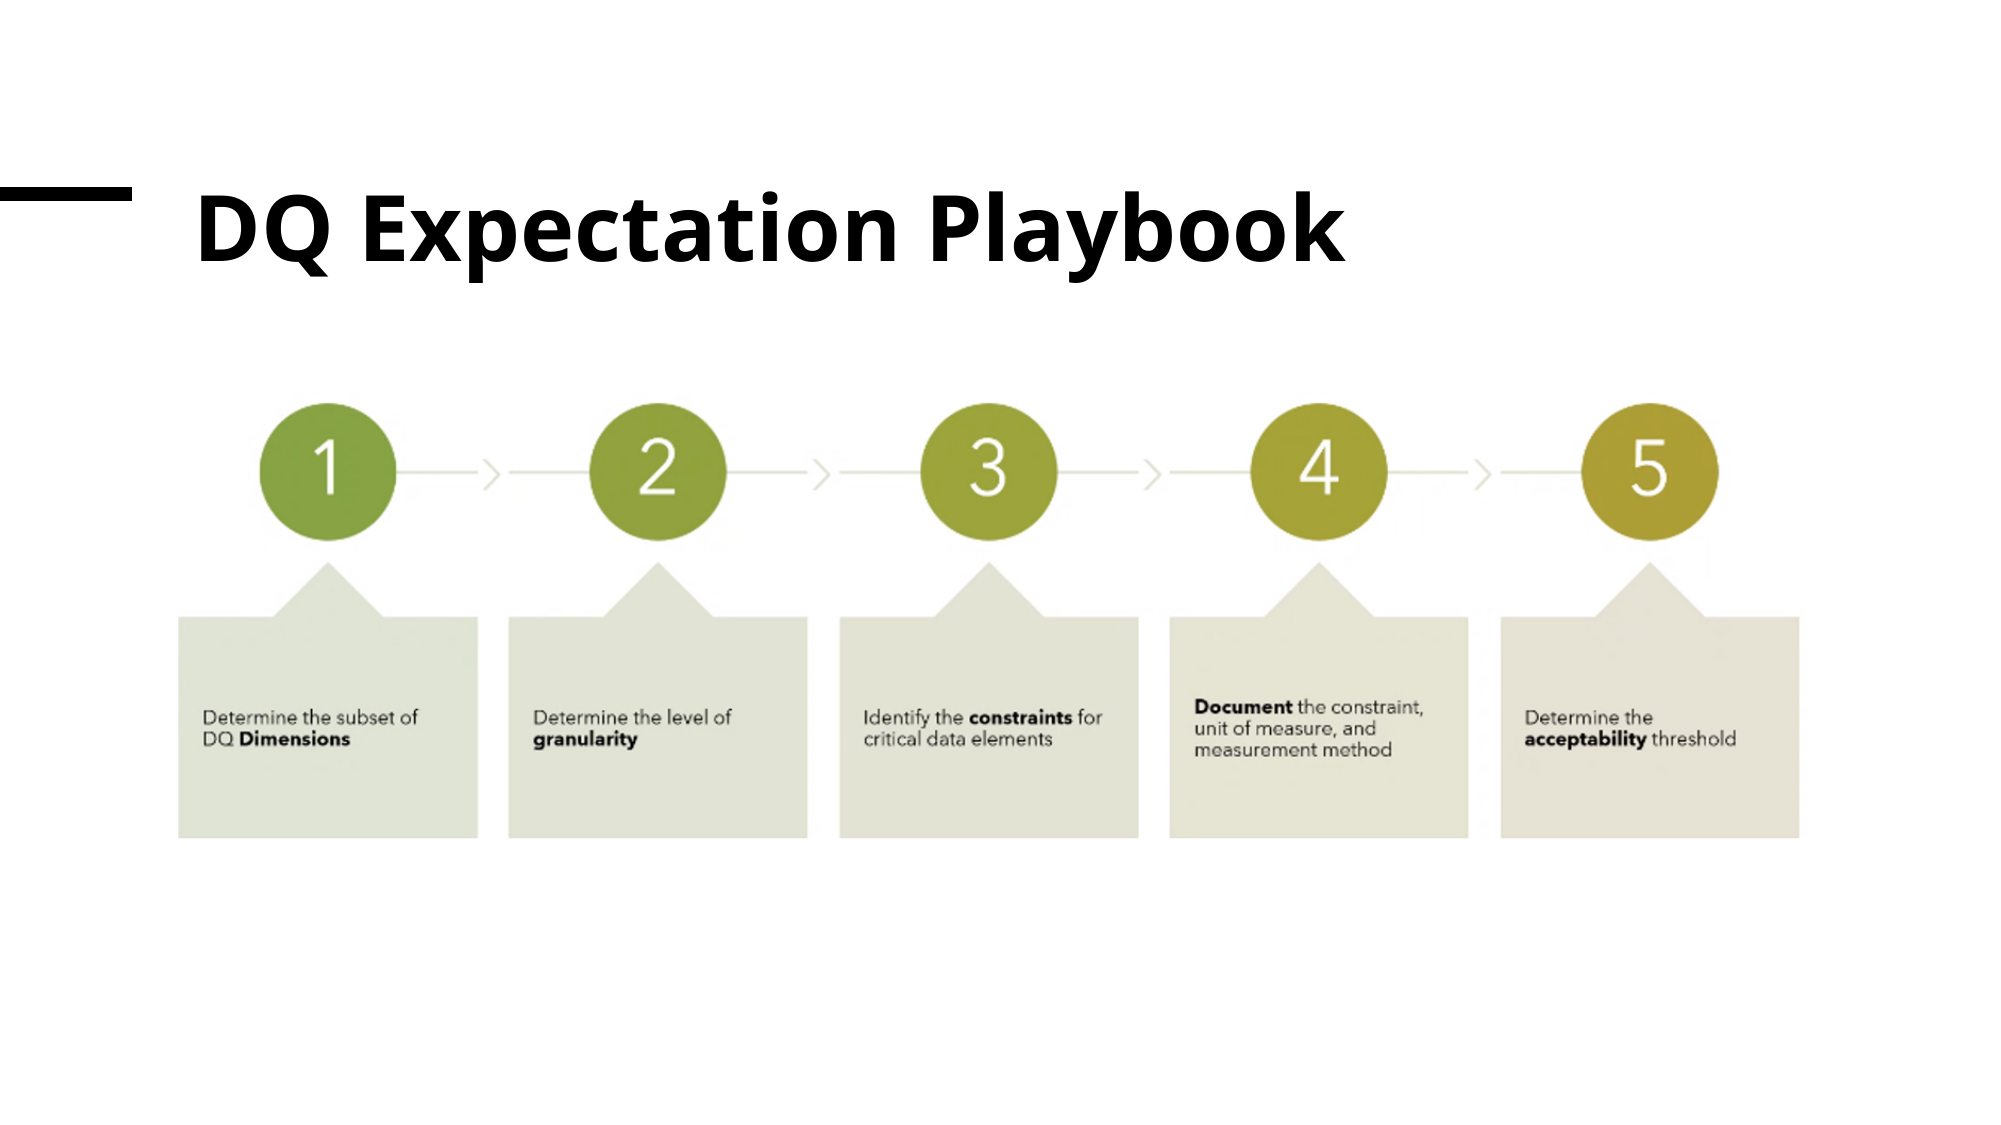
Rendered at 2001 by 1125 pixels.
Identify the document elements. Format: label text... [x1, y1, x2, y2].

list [178, 368, 1807, 839]
title DQ Expectation Playbook [178, 178, 1807, 368]
